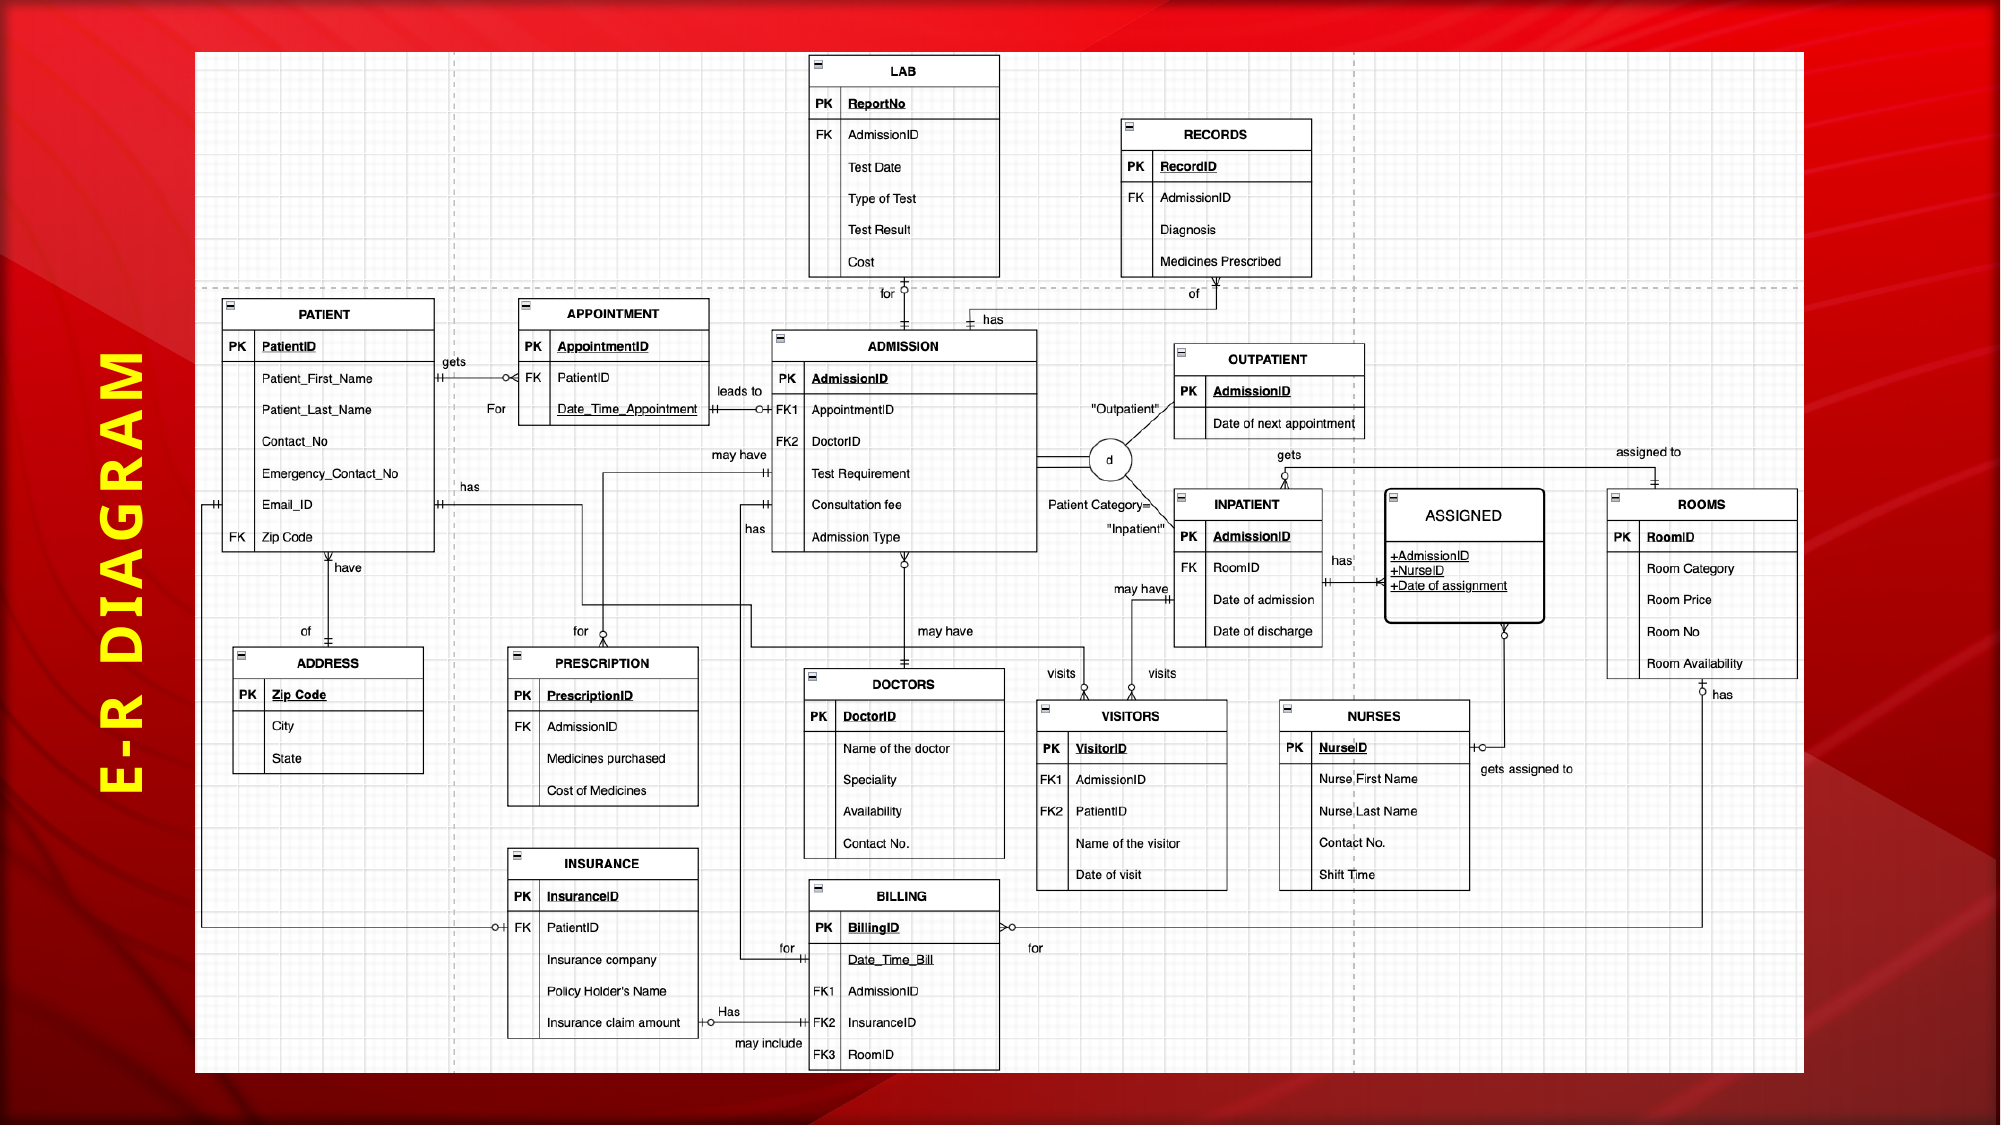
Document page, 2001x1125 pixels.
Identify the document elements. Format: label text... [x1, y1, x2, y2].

picture [0, 0, 2001, 1125]
text_box [805, 749, 1997, 1125]
text_box E-R DIAGRAM [76, 312, 161, 813]
text_box [0, 0, 1170, 366]
